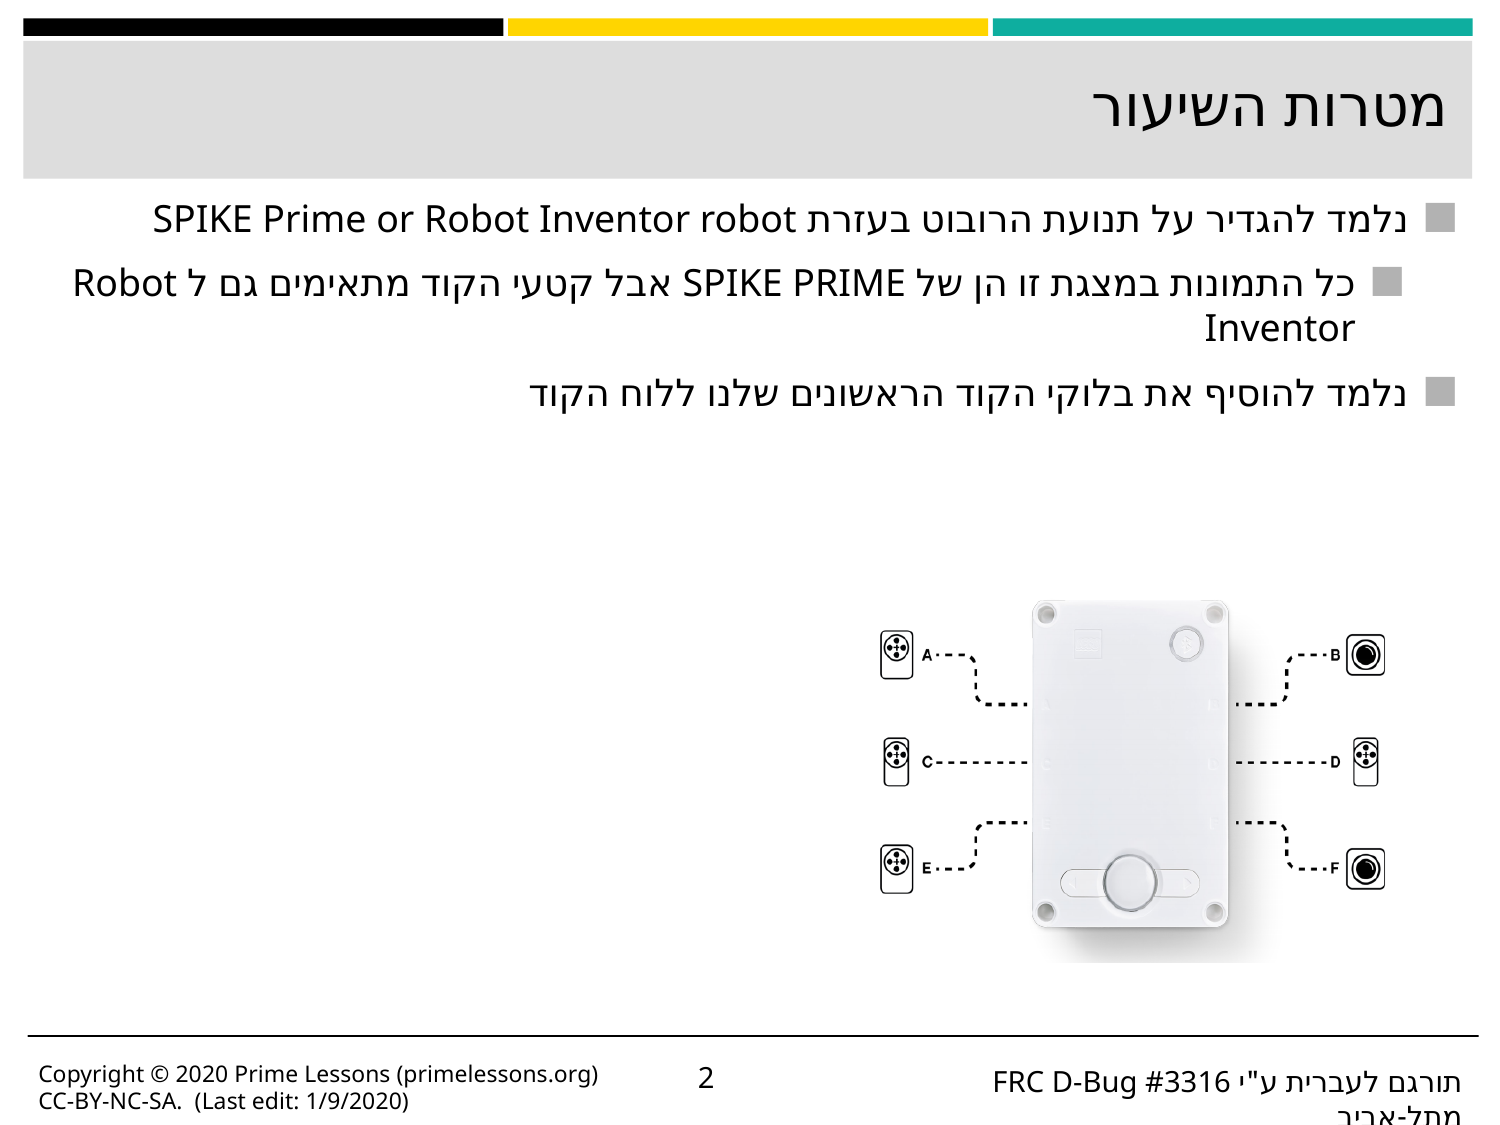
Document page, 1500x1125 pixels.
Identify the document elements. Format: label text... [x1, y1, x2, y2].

footer Copyright © 2020 Prime Lessons (primelessons.org) CC-BY-NC-SA. (Last edit: 1/9/2020) [23, 1051, 622, 1112]
title מטרות השיעור [28, 60, 1464, 148]
slide_number ‹#› [682, 1051, 810, 1112]
list נלמד להגדיר על תנועת הרובוט בעזרת SPIKE Prime or Robot Inventor robot כל התמונות במצגת זו הן של SPIKE PRIME אבל קטעי הקוד מתאימים גם ל Robot Inventor נלמד להוסיף את בלוקי הקוד הראשונים שלנו ללוח הקוד [25, 187, 1475, 1021]
picture [851, 562, 1415, 964]
